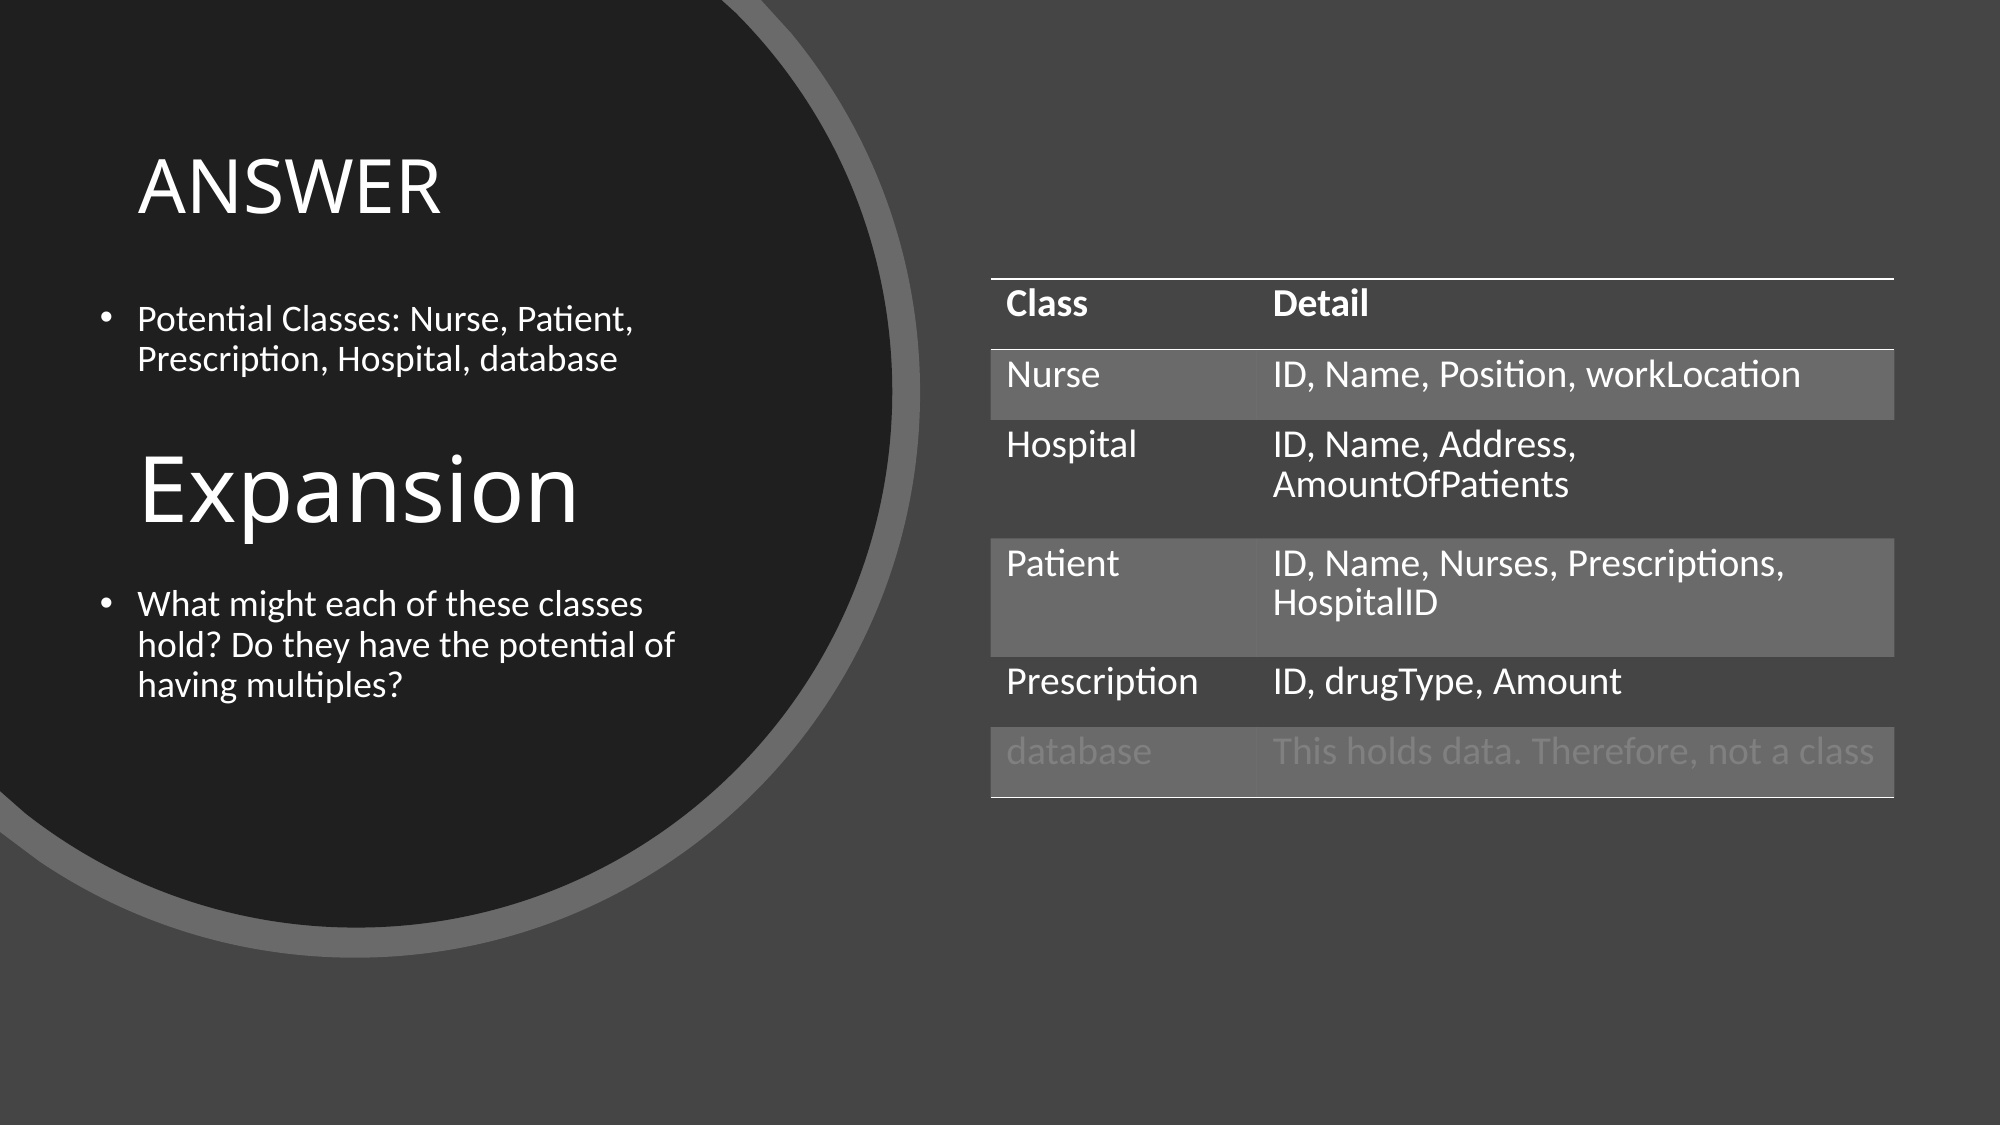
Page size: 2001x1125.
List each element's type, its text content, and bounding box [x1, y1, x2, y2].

text_box [0, 602, 882, 959]
text_box [0, 0, 894, 929]
title ANSWER [123, 103, 790, 275]
table_header Class [991, 280, 1257, 349]
table_cell Hospital [991, 420, 1257, 538]
table_cell ID, Name, Position, workLocation [1257, 350, 1894, 420]
table_cell ID, Name, Address, AmountOfPatients [1257, 420, 1894, 538]
text_box [725, 0, 922, 383]
table_header Detail [1257, 280, 1894, 349]
table_cell Nurse [991, 350, 1257, 420]
table_cell This holds data. Therefore, not a class [1257, 727, 1894, 797]
table_cell Prescription [991, 657, 1257, 727]
text_box Expansion [123, 383, 991, 602]
table_cell database [991, 727, 1257, 797]
table_cell ID, Name, Nurses, Prescriptions, HospitalID [1257, 538, 1894, 657]
table_cell ID, drugType, Amount [1257, 657, 1894, 727]
table_cell Patient [991, 538, 1257, 657]
list Potential Classes: Nurse, Patient, Prescription, Hospital, database What might each of these classes hold? Do they have the potential of having multiples? [85, 291, 752, 743]
